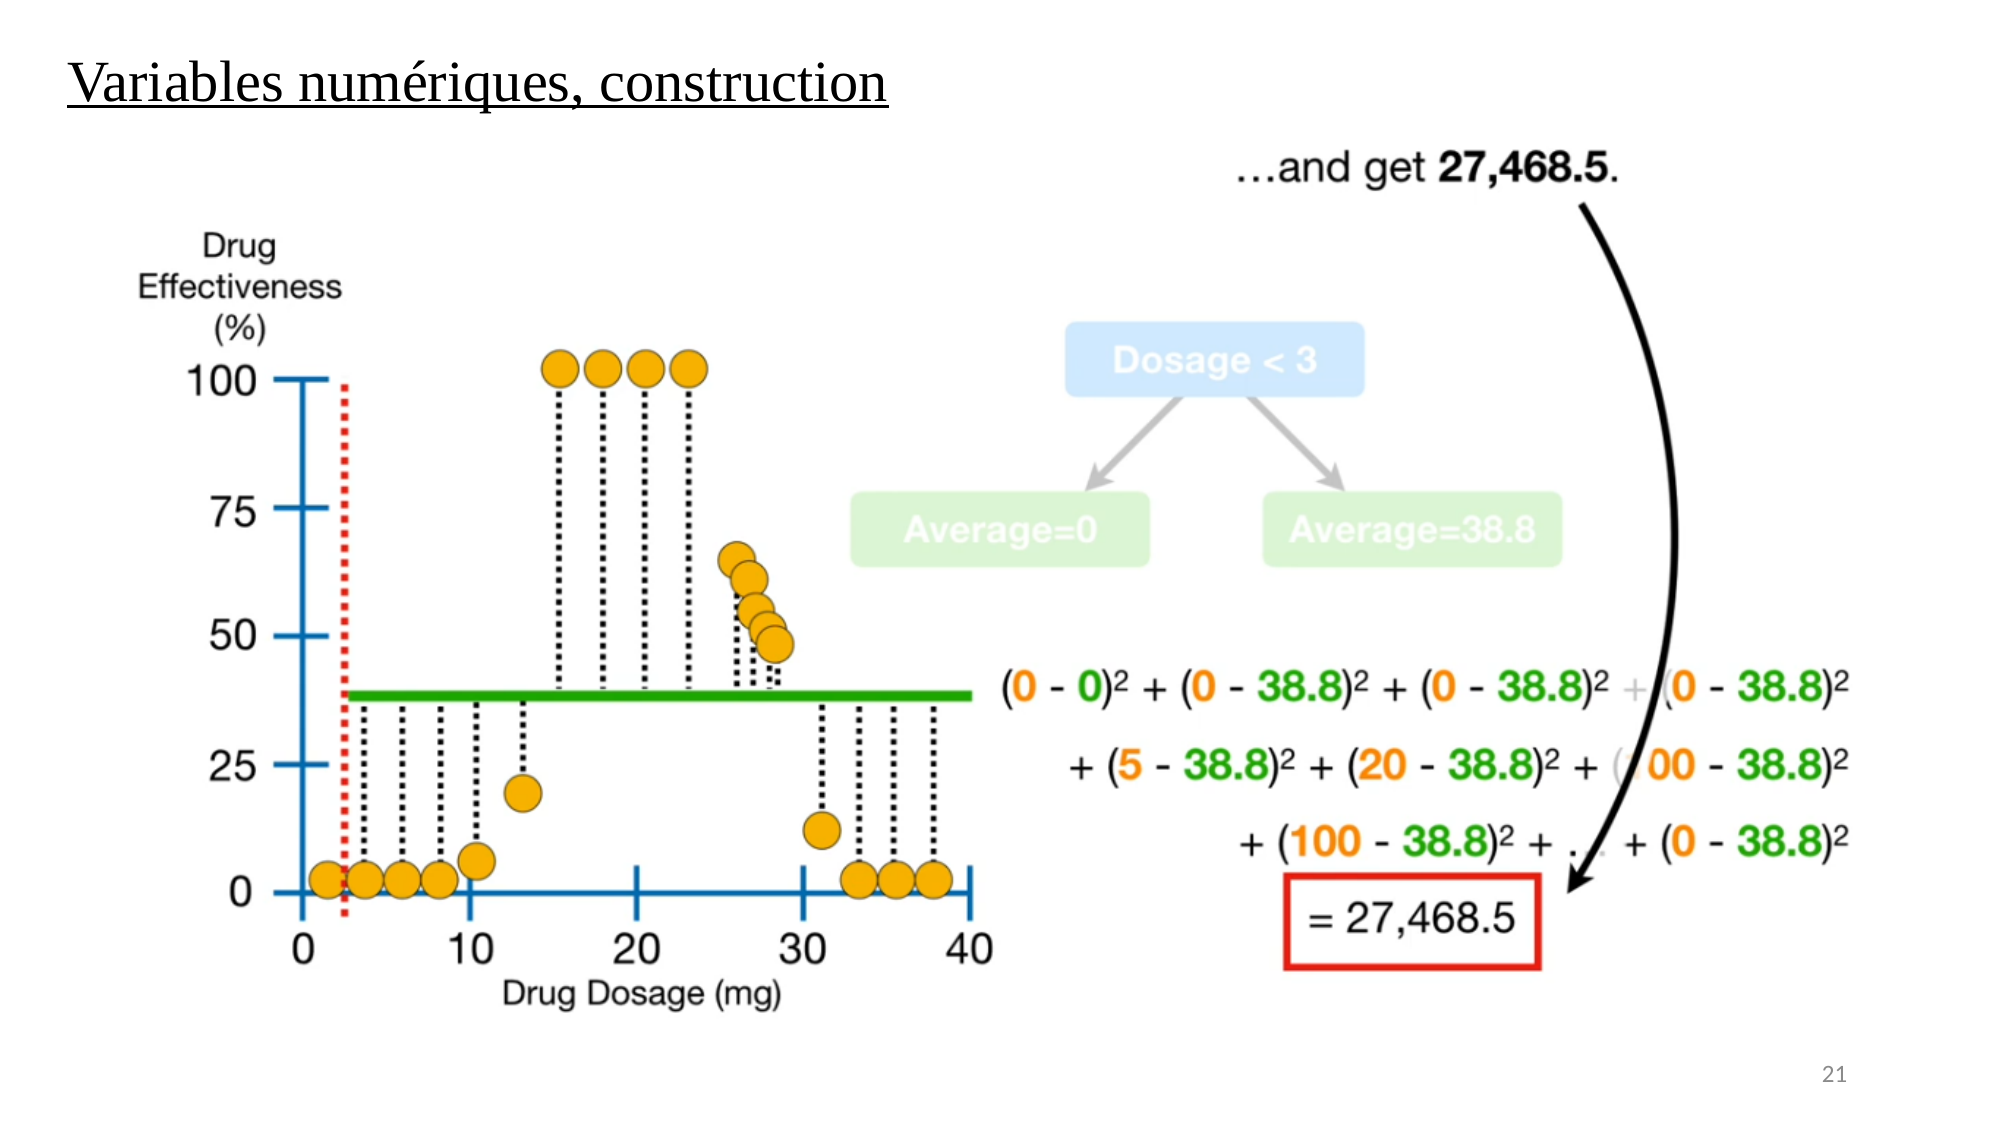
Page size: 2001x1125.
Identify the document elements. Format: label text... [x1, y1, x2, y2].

slide_number 21 [1412, 1042, 1863, 1103]
picture [137, 101, 1863, 1024]
text_box Variables numériques, construction [52, 36, 1089, 121]
